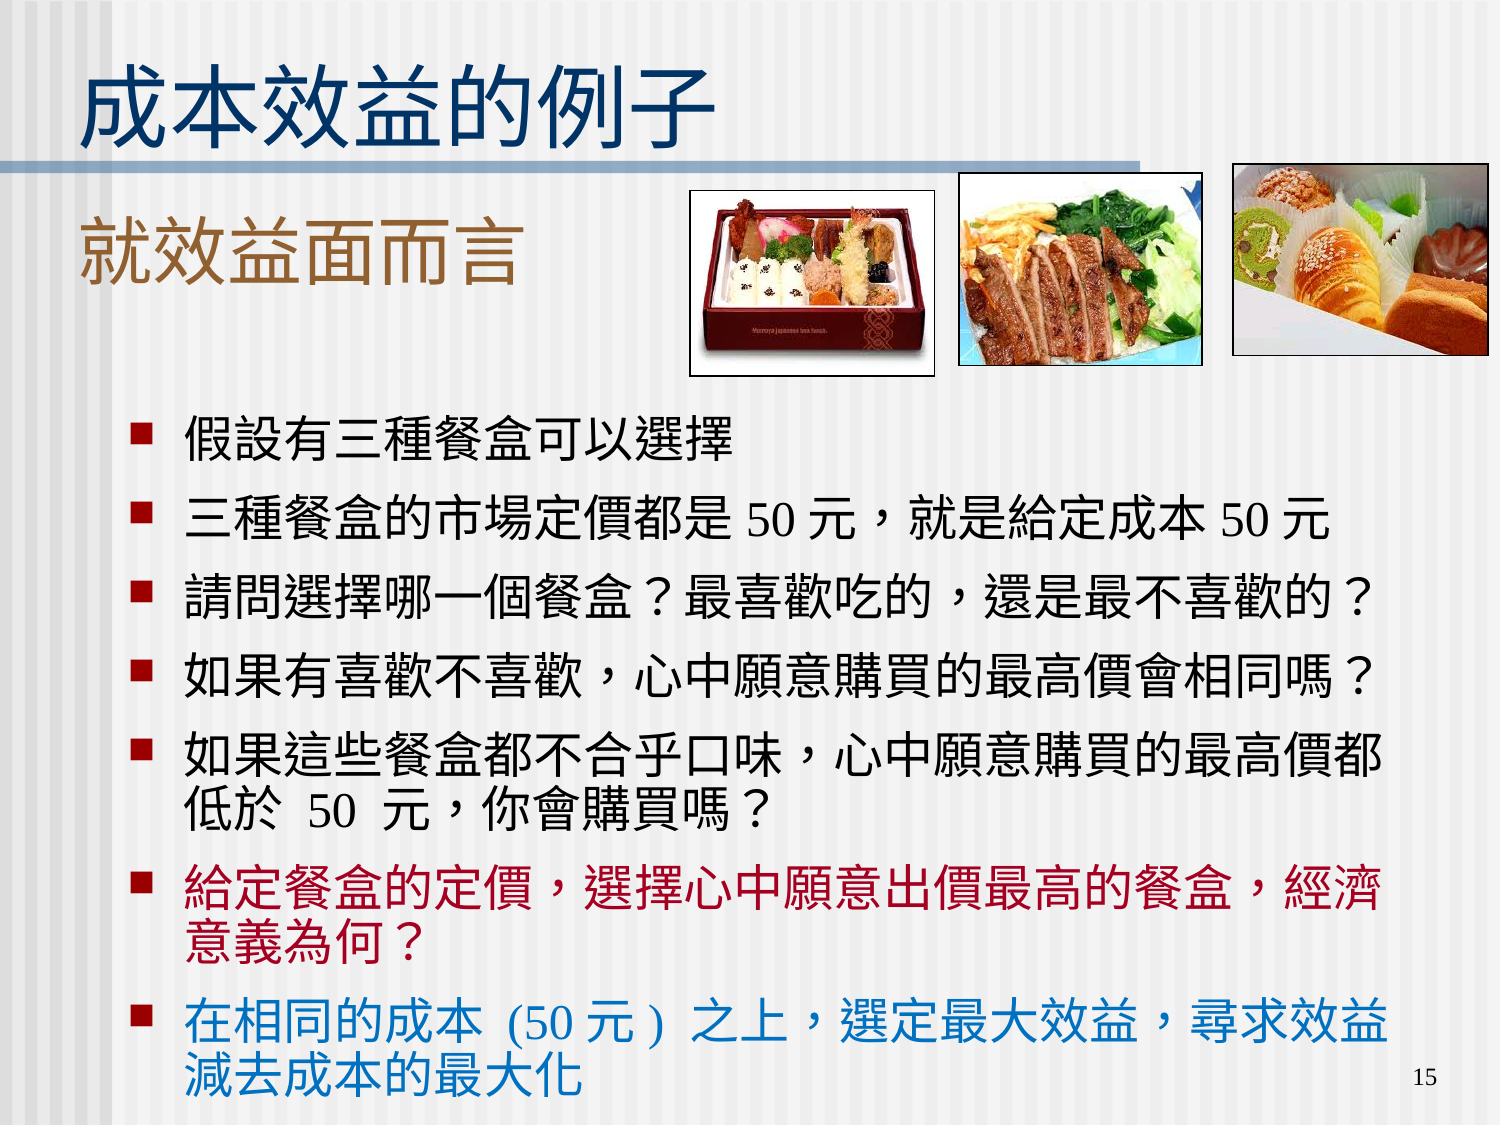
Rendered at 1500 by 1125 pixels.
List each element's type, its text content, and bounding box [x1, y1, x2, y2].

text_box [12, 0, 418, 299]
picture [690, 190, 934, 376]
list 假設有三種餐盒可以選擇 三種餐盒的市場定價都是50元，就是給定成本50元 請問選擇哪一個餐盒？最喜歡吃的，還是最不喜歡的？ 如果有喜歡不喜歡，心中願意購買的最高價會相同嗎？ 如果這些餐盒都不合乎口味，心中願意購買的最高價都低於 50 元，你會購買嗎？ 給定餐盒的定價，選擇心中願意出價最高的餐盒，經濟意義為何？ 在相同的成本 (50元) 之上，選定最大效益，尋求效益減去成本的最大化 [112, 406, 1424, 1083]
text_box [547, 410, 953, 715]
picture [959, 173, 1202, 365]
title 成本效益的例子 就效益面而言 [62, 0, 1413, 303]
picture [1233, 164, 1488, 356]
slide_number 15 [1139, 1023, 1453, 1099]
text_box [418, 0, 422, 296]
